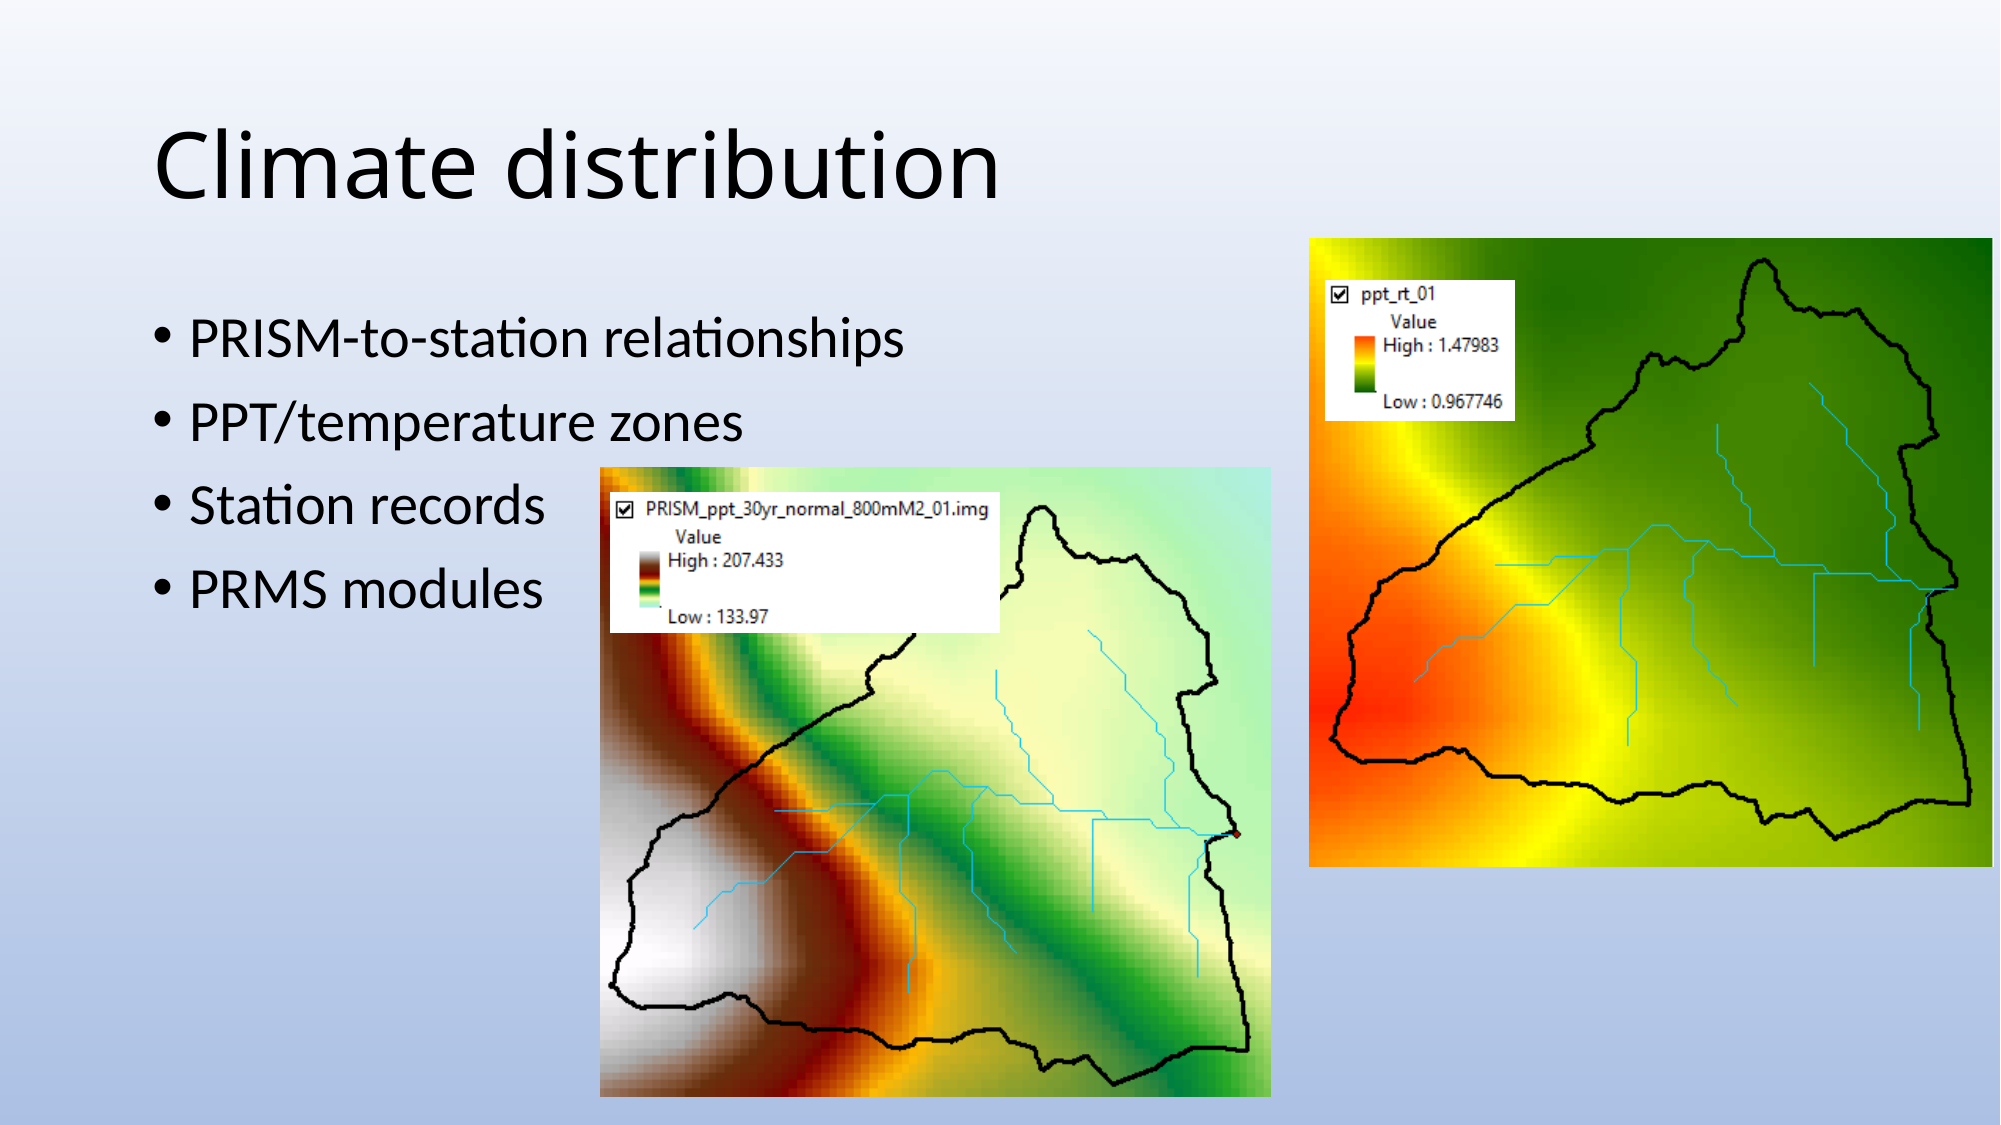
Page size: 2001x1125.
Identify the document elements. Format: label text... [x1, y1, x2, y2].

picture [1309, 238, 1994, 868]
title Climate distribution [137, 59, 1863, 278]
picture [600, 467, 1271, 1097]
list PRISM-to-station relationships PPT/temperature zones Station records PRMS modules [137, 299, 1863, 1014]
